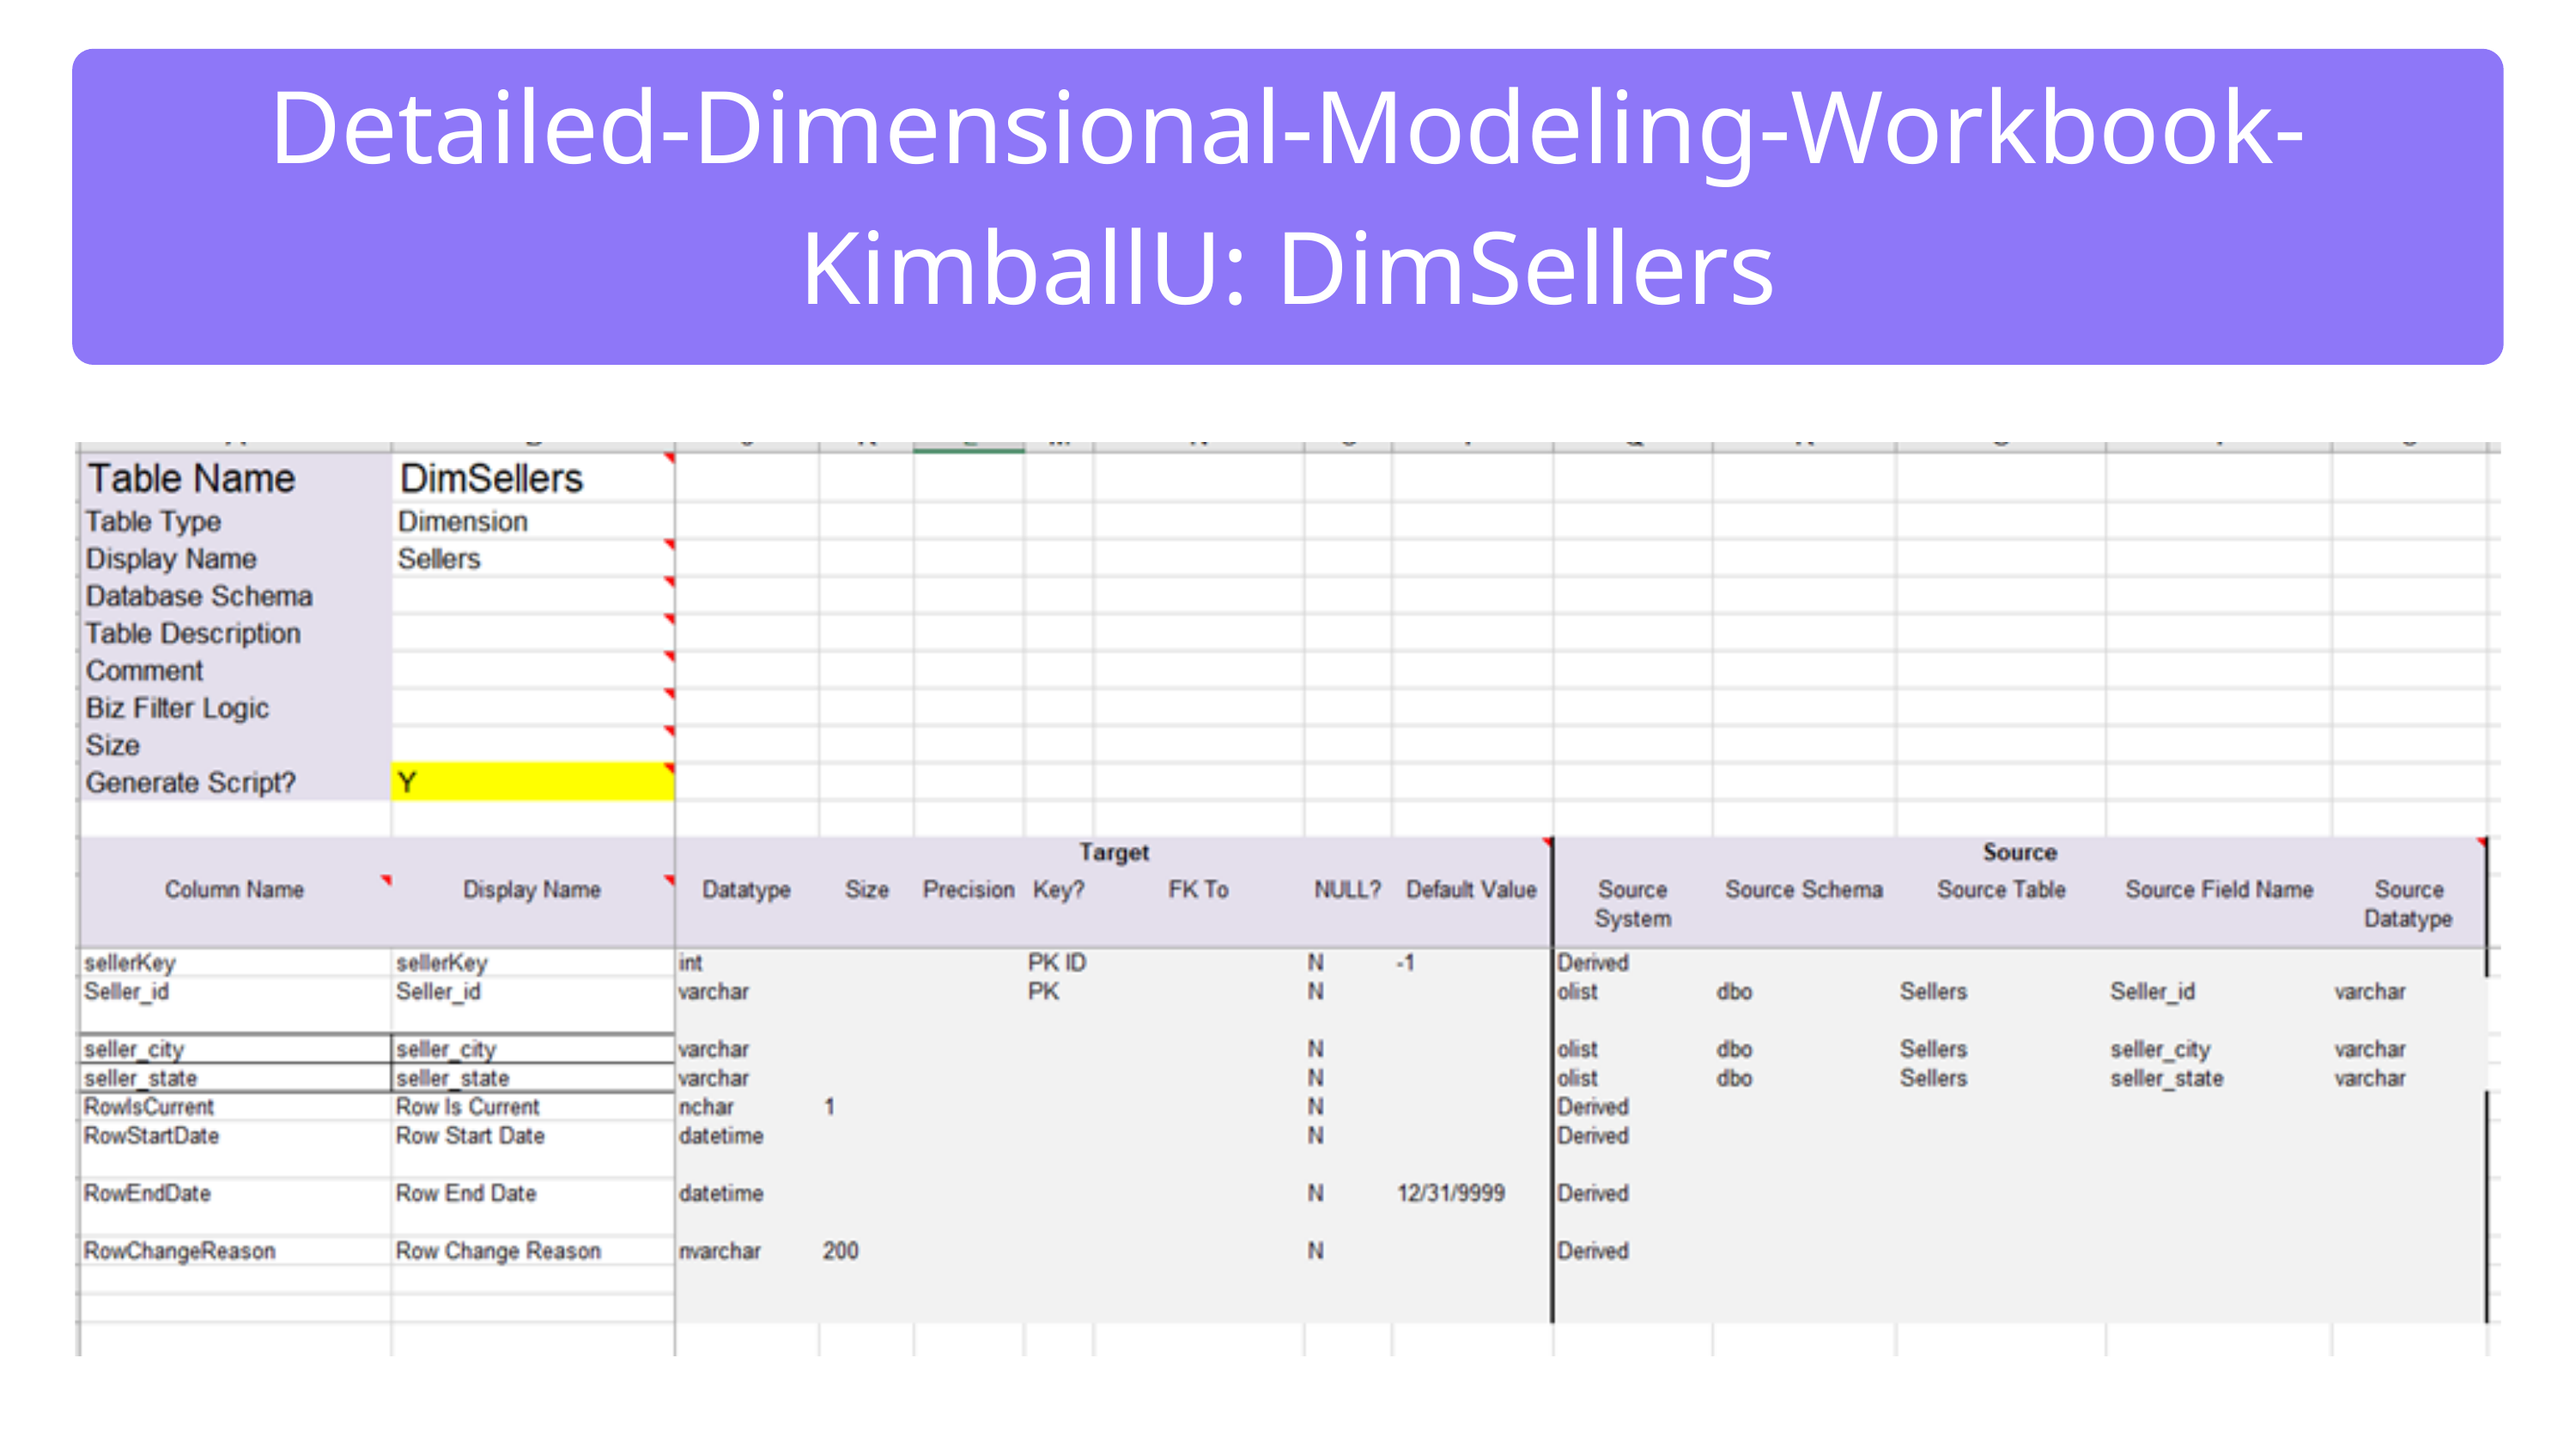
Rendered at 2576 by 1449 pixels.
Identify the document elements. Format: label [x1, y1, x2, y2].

text_box [75, 51, 2501, 363]
text_box [75, 442, 2501, 1356]
